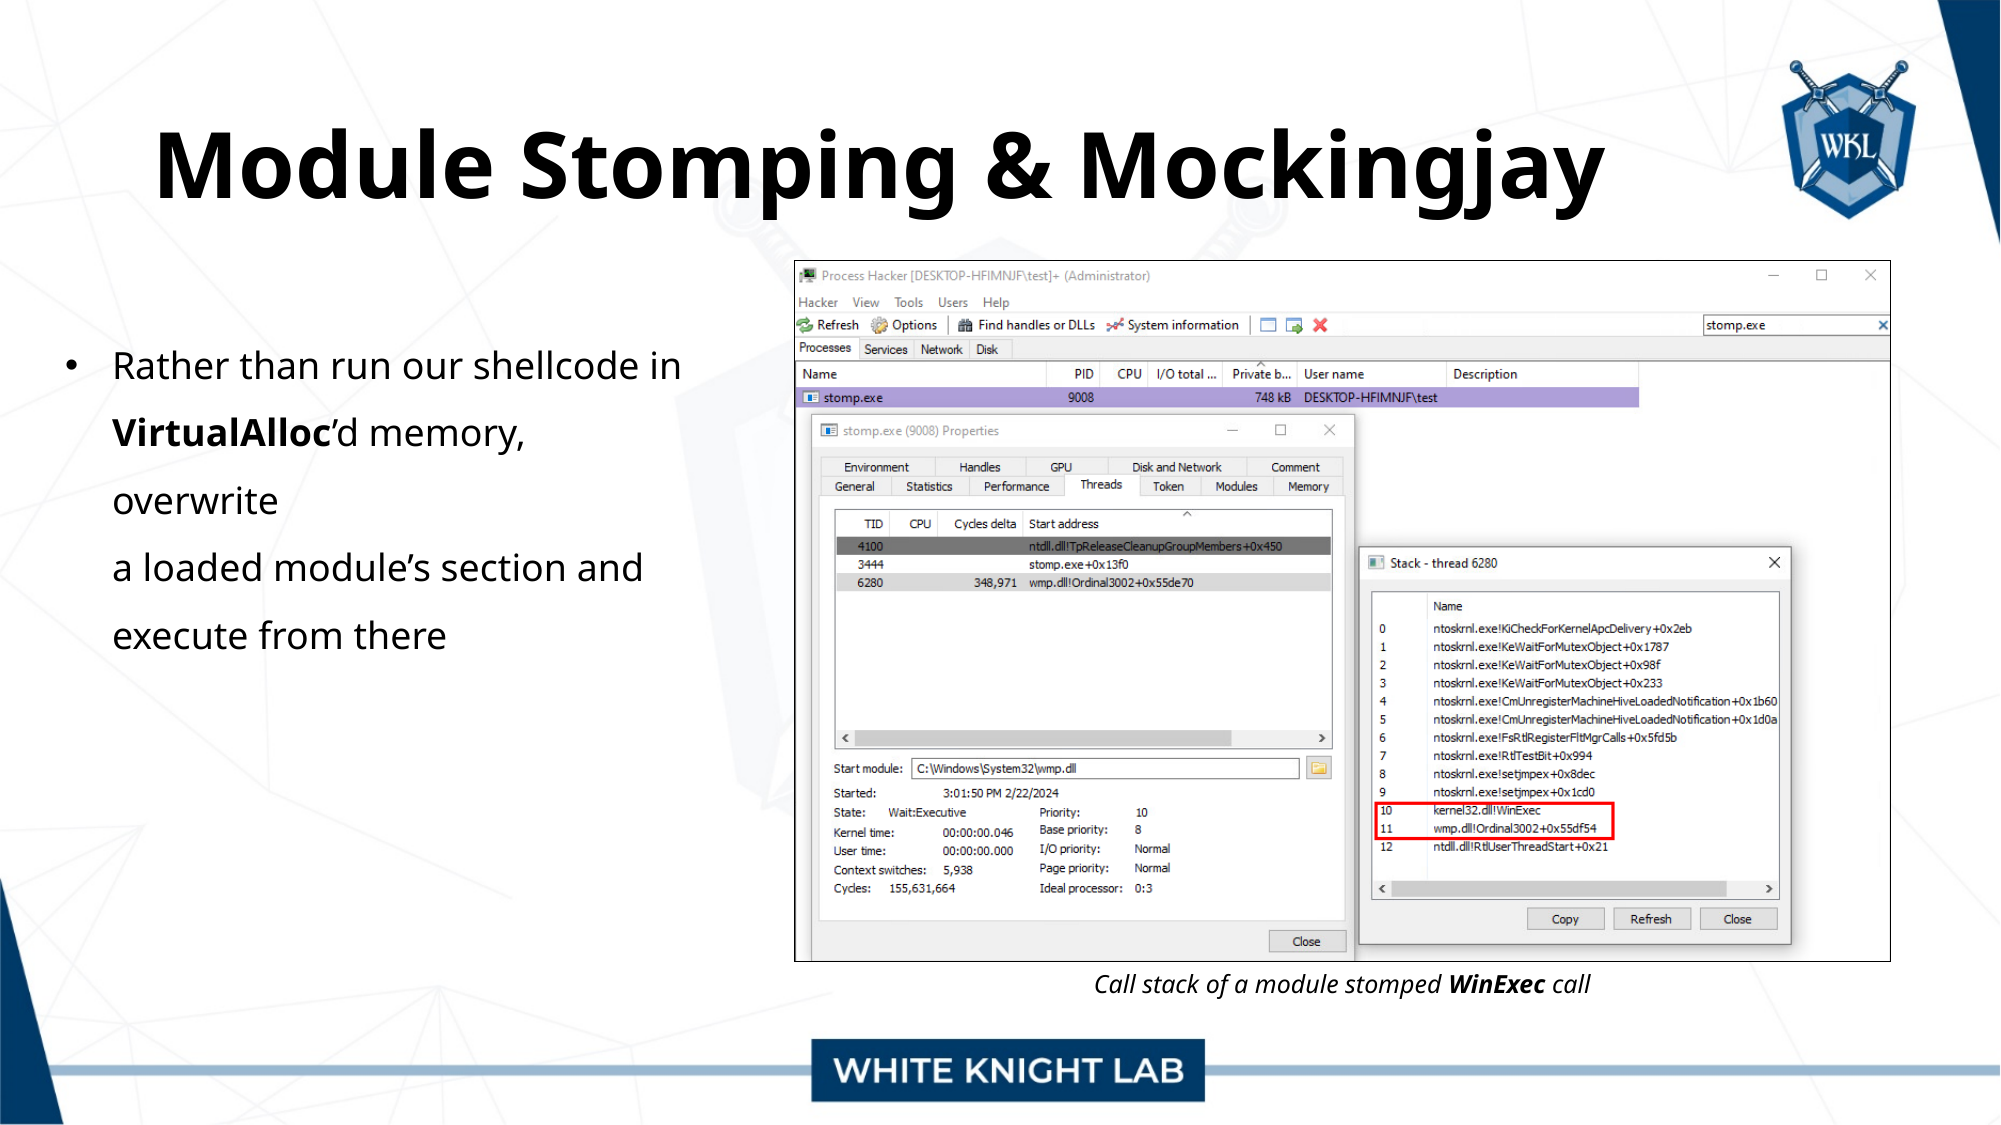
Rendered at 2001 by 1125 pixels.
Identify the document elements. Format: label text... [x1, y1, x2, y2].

text_box Rather than run our shellcode in VirtualAlloc’d memory, overwrite a loaded module’s section and execute from there [50, 311, 713, 665]
text_box Module Stomping & Mockingjay [137, 59, 1863, 278]
picture [0, 0, 2001, 1125]
text_box Call stack of a module stomped WinExec call [793, 962, 1891, 1007]
